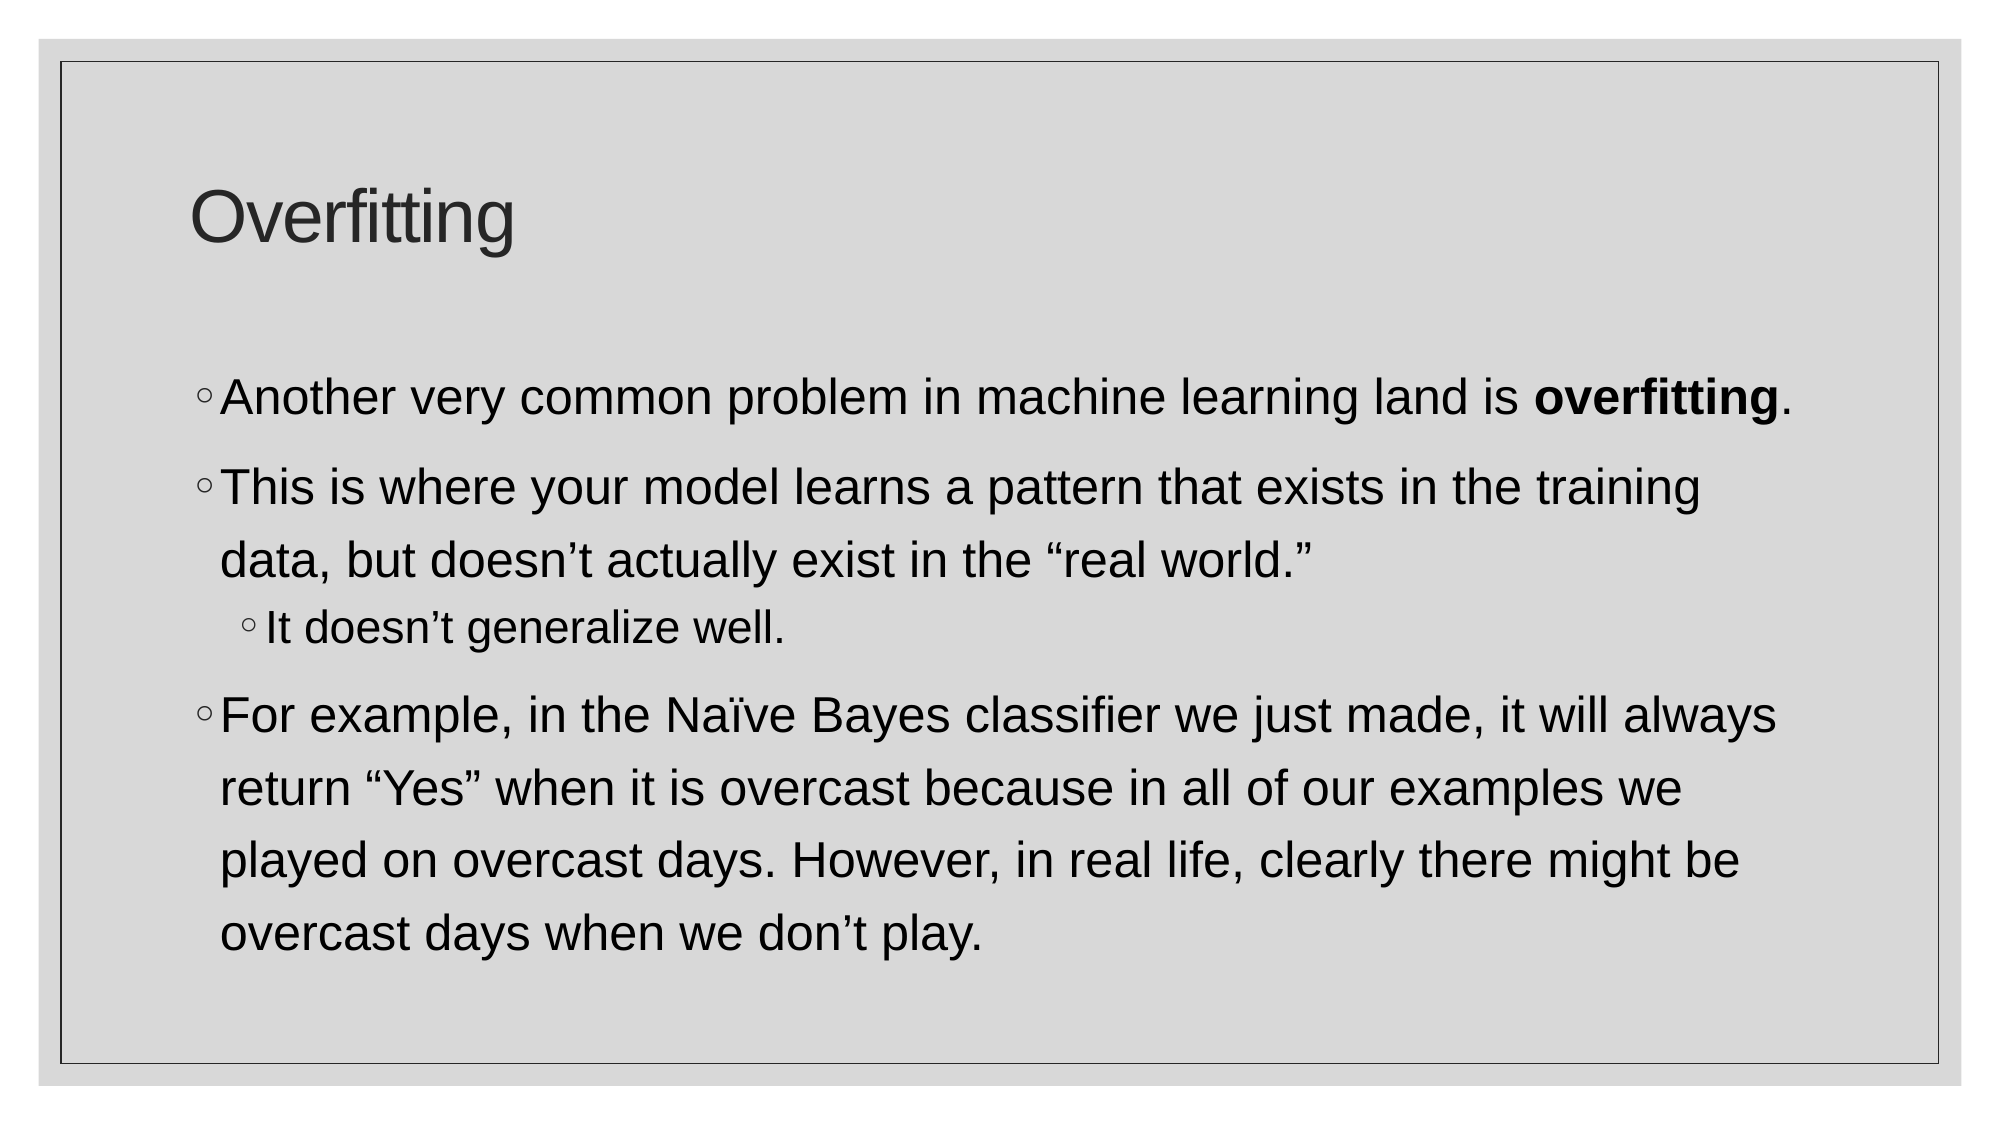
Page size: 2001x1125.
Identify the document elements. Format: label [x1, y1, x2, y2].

list [174, 345, 1825, 977]
title [174, 105, 1825, 331]
